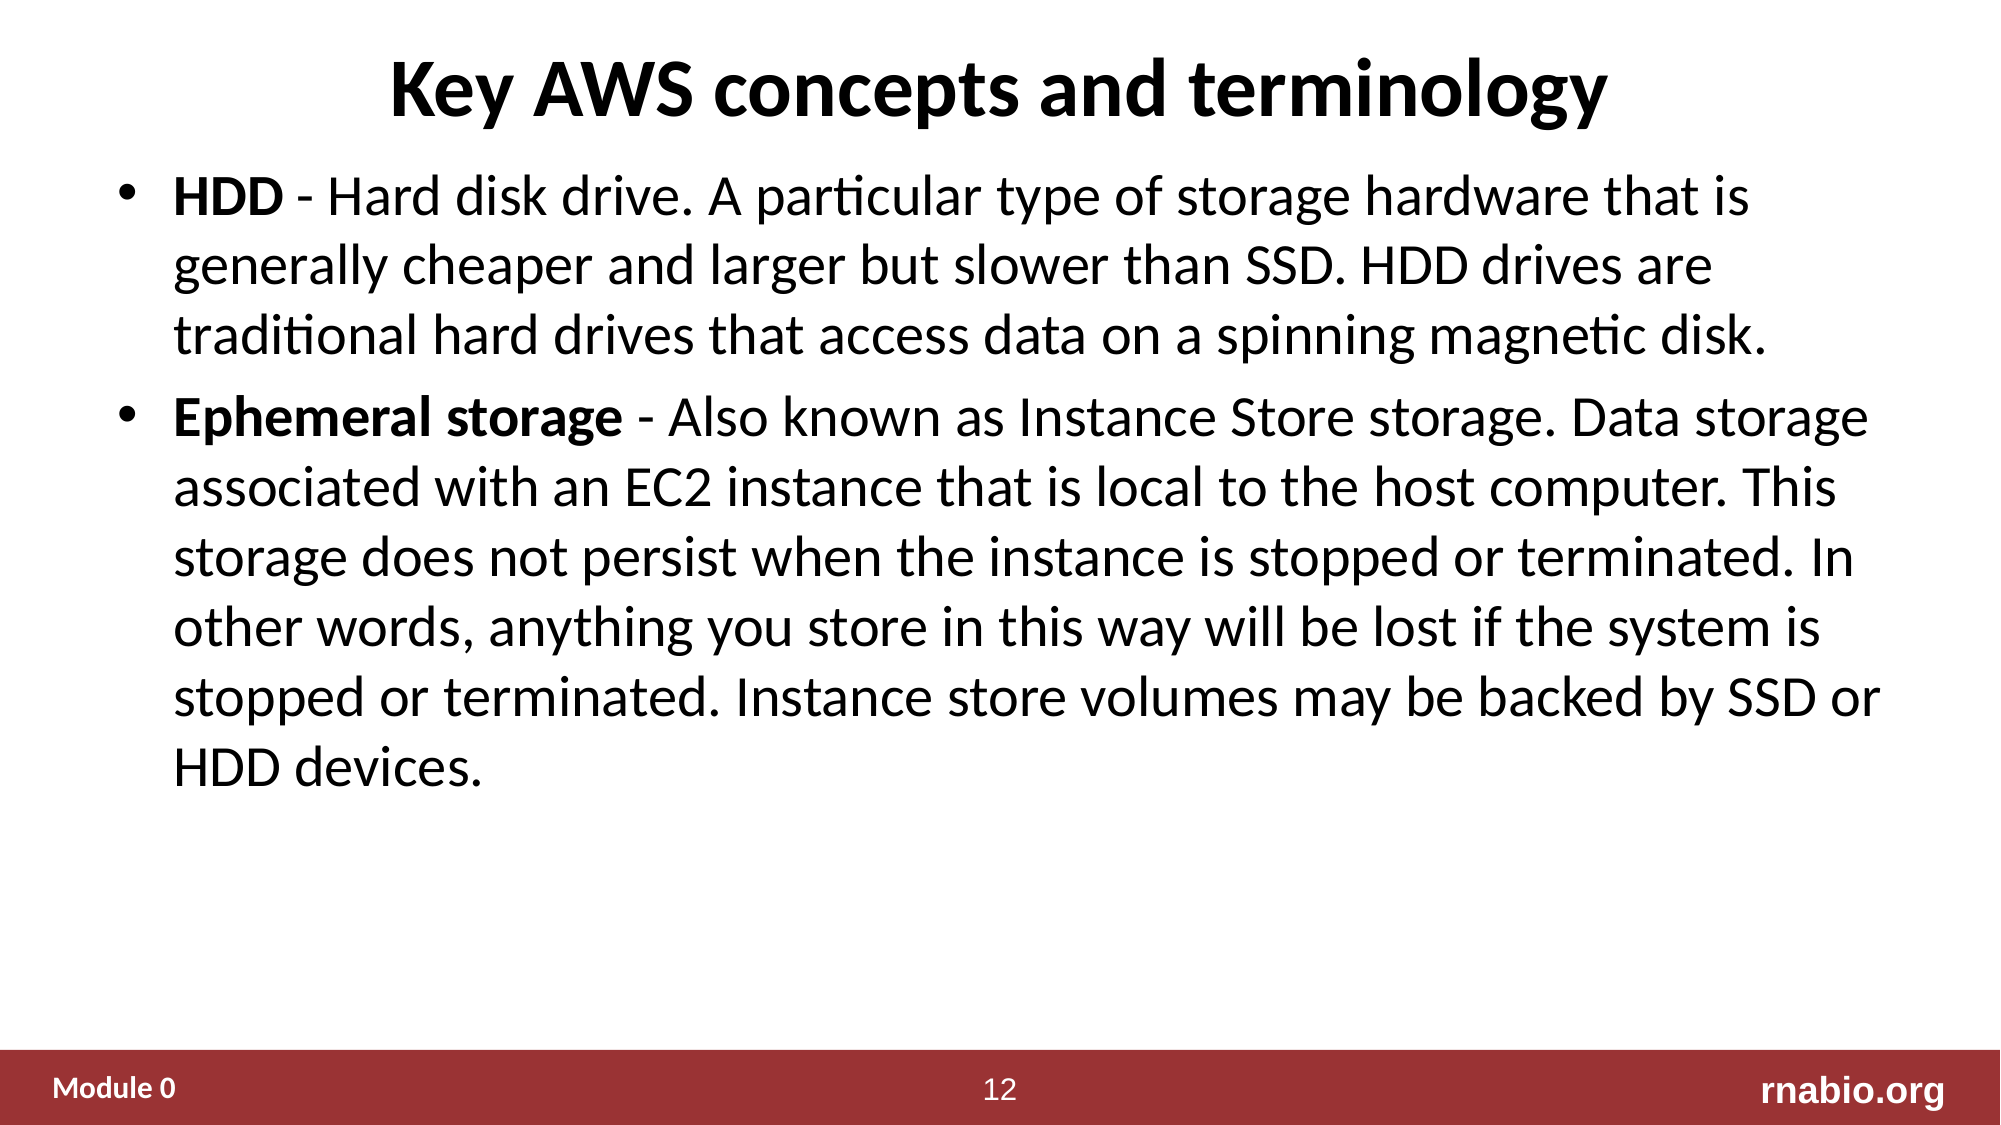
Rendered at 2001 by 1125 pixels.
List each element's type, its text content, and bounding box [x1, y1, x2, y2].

list HDD - Hard disk drive. A particular type of storage hardware that is generally cheaper and larger but slower than SSD. HDD drives are traditional hard drives that access data on a spinning magnetic disk. Ephemeral storage - Also known as Instance Store storage. Data storage associated with an EC2 instance that is local to the host computer. This storage does not persist when the instance is stopped or terminated. In other words, anything you store in this way will be lost if the system is stopped or terminated. Instance store volumes may be backed by SSD or HDD devices. [102, 149, 1898, 988]
title Key AWS concepts and terminology [275, 19, 1725, 147]
